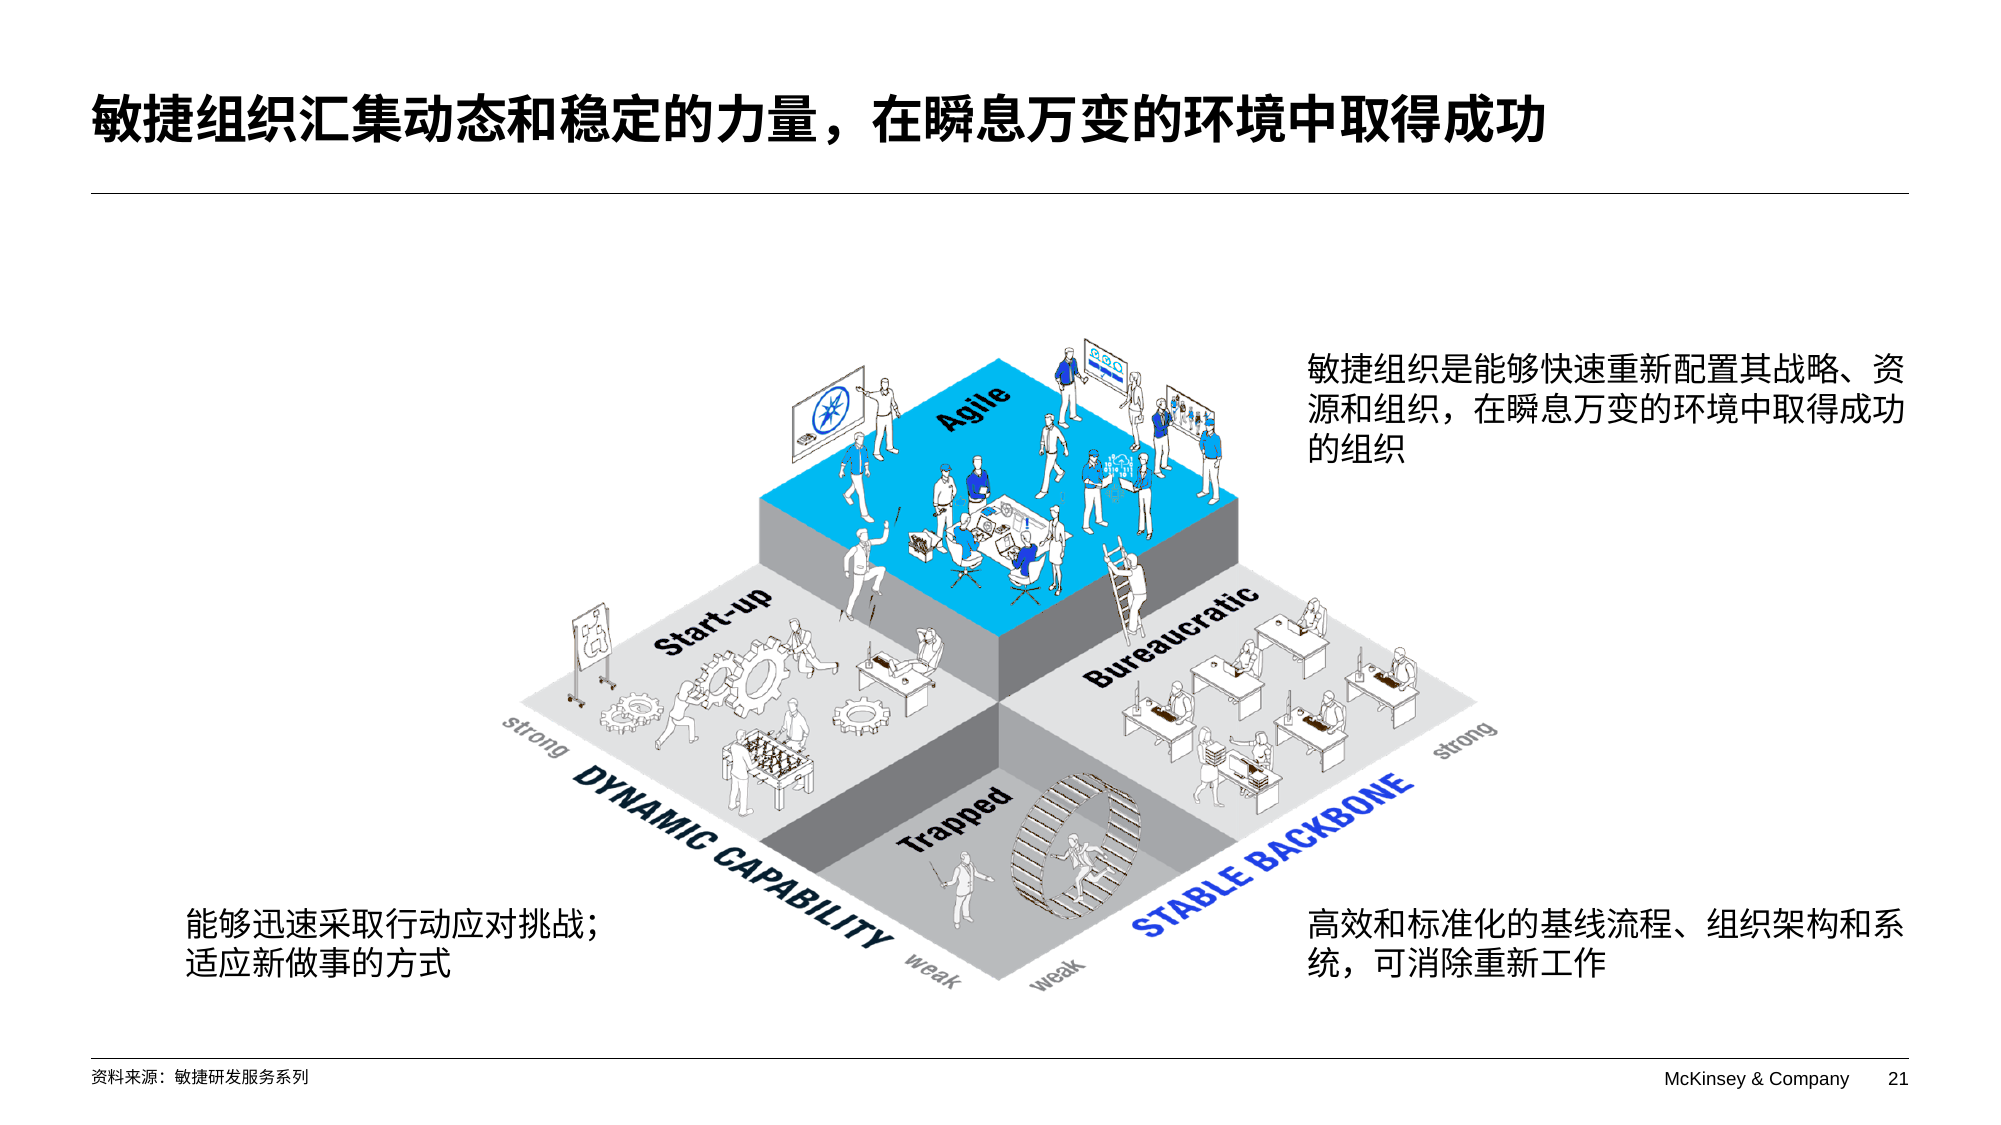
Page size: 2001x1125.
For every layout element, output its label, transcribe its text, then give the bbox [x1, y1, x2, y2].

text_box 敏捷组织是能够快速重新配置其战略、资源和组织，在瞬息万变的环境中取得成功的组织 [1499, 348, 1909, 470]
picture [501, 319, 1499, 1008]
text_box 能够迅速采取行动应对挑战；适应新做事的方式 [185, 902, 501, 983]
text_box 高效和标准化的基线流程、组织架构和系统，可消除重新工作 [1499, 902, 1909, 984]
text_box 资料来源：敏捷研发服务系列 [90, 1066, 1285, 1087]
title 敏捷组织汇集动态和稳定的力量，在瞬息万变的环境中取得成功 [91, 0, 1909, 150]
